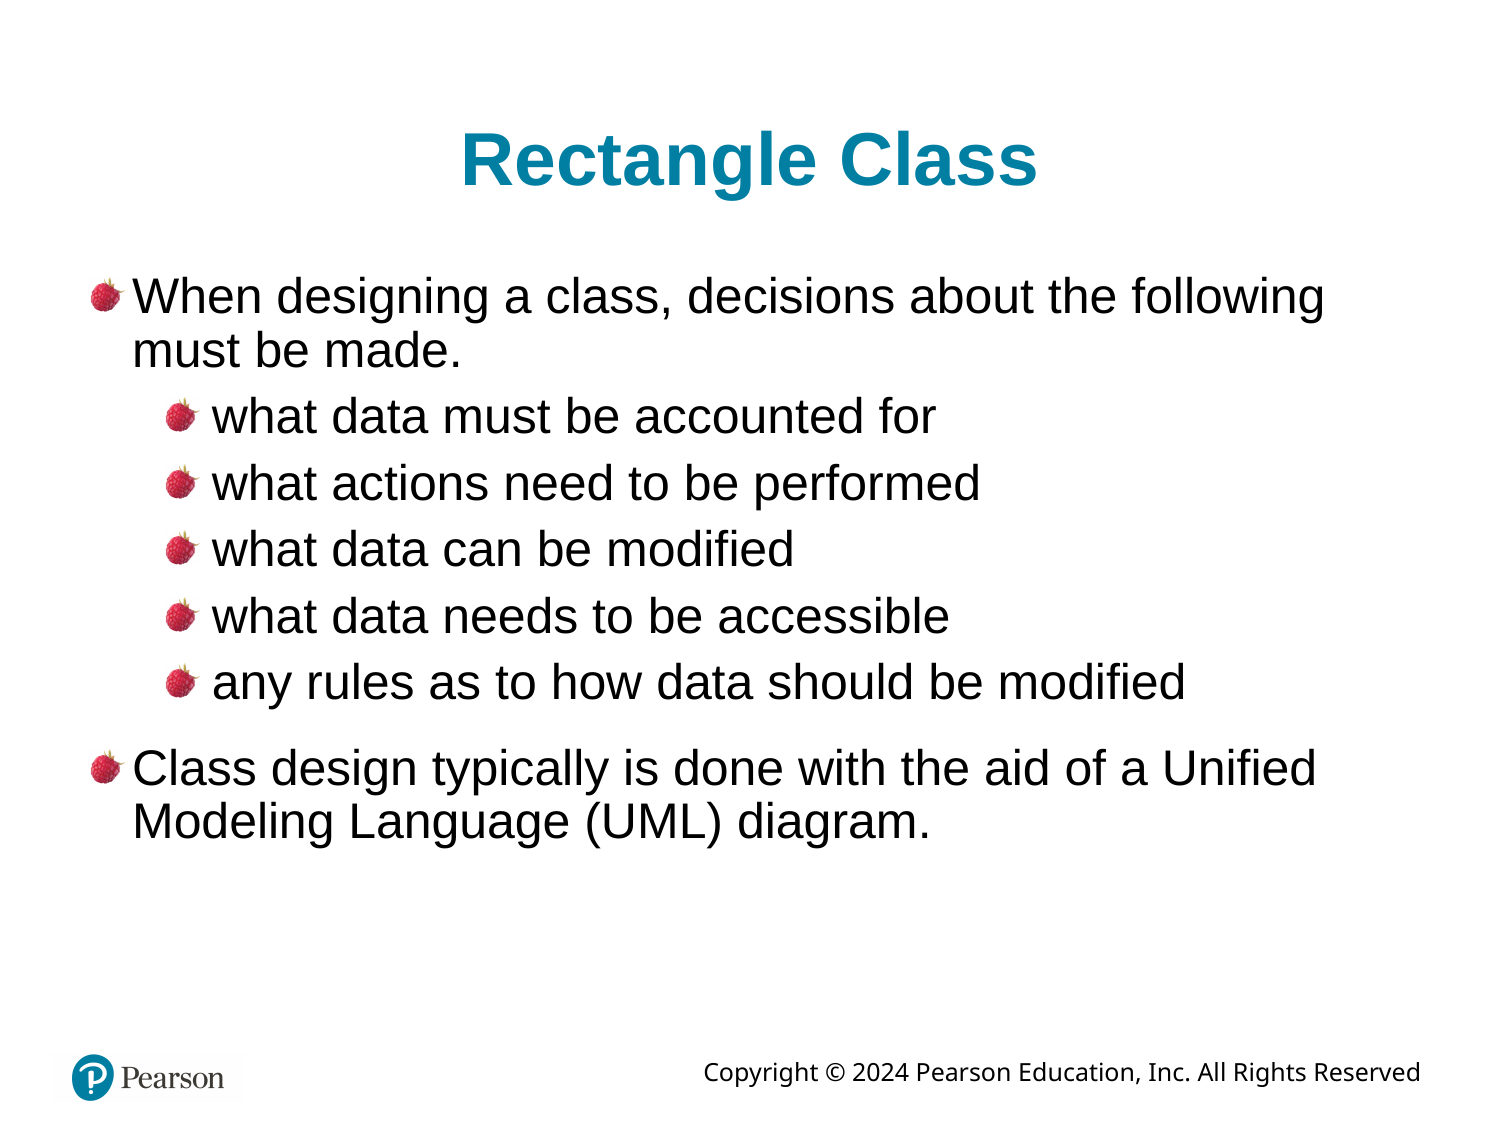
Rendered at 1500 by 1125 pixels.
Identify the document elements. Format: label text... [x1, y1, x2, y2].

picture [90, 276, 125, 312]
picture [165, 662, 200, 698]
list When designing a class, decisions about the following must be made. what data must be accounted for what actions need to be performed what data can be modified what data needs to be accessible any rules as to how data should be modified Class design typically is done with the aid of a Unified Modeling Language (UML) diagram. [75, 255, 1426, 1021]
picture [165, 463, 200, 499]
picture [165, 596, 200, 632]
picture [90, 748, 125, 784]
picture [51, 1053, 245, 1102]
title Rectangle Class [75, 35, 1425, 216]
picture [165, 529, 200, 565]
picture [165, 396, 200, 432]
